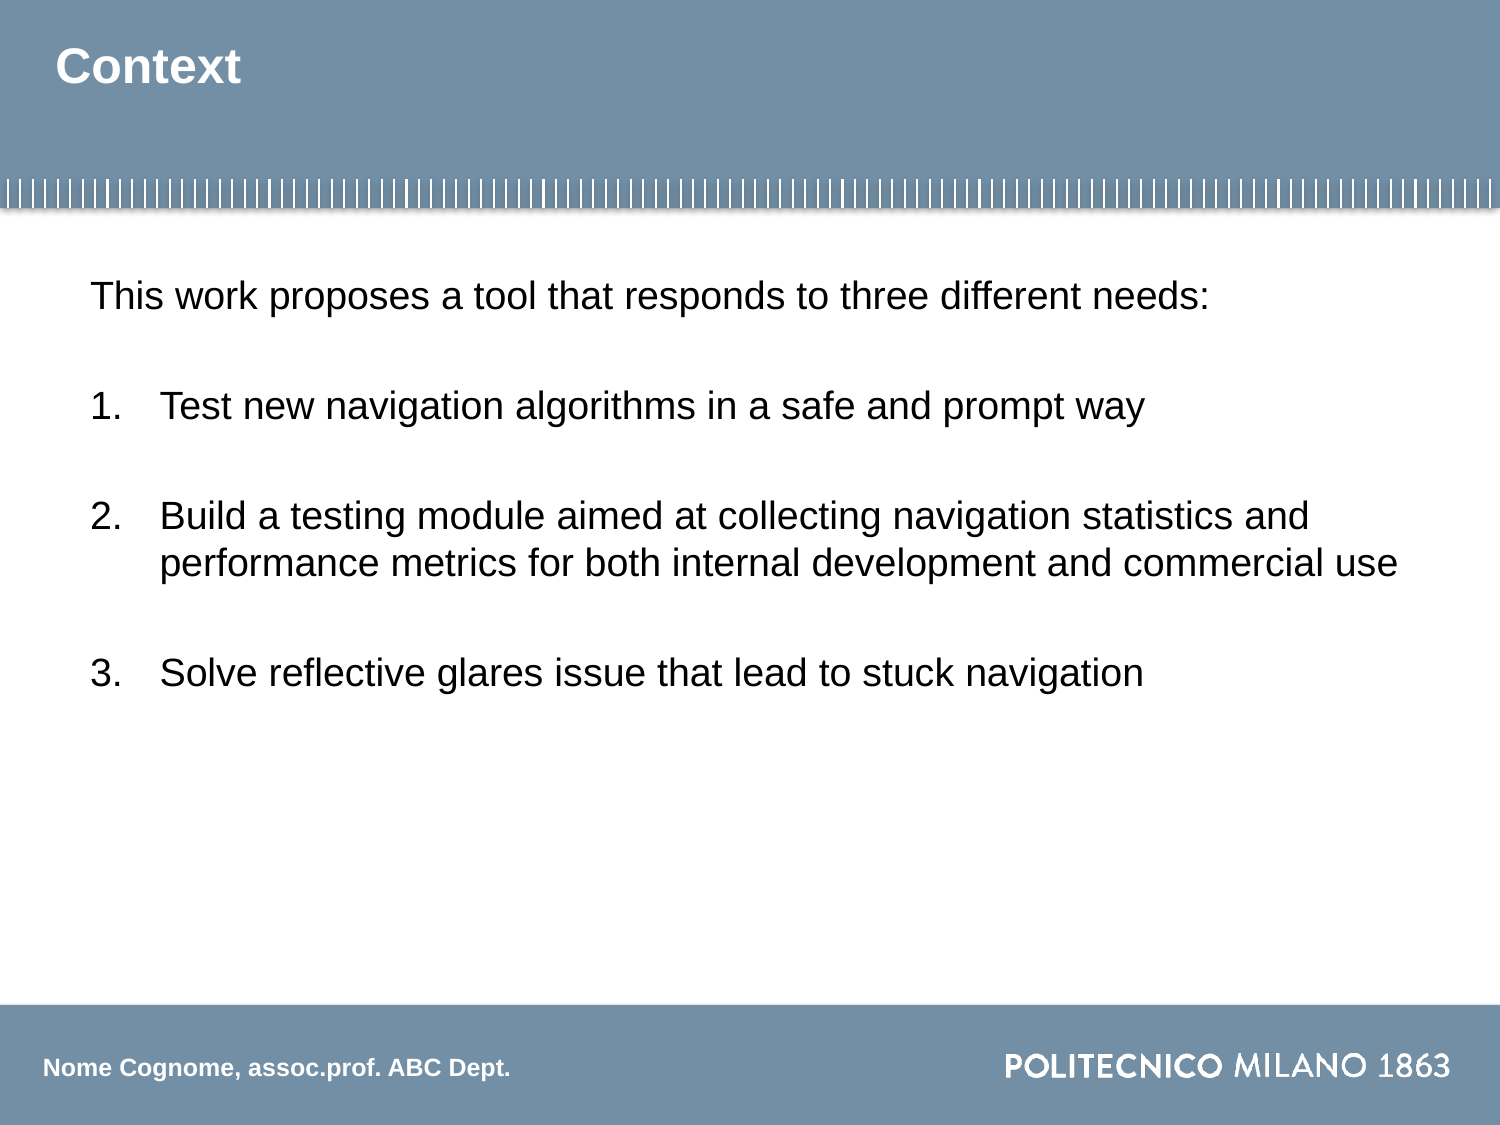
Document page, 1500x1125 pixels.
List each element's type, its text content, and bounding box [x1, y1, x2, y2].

list This work proposes a tool that responds to three different needs: Test new navigation algorithms in a safe and prompt way Build a testing module aimed at collecting navigation statistics and performance metrics for both internal development and commercial use Solve reflective glares issue that lead to stuck navigation [75, 262, 1441, 731]
picture [999, 1041, 1456, 1089]
title Context [40, 25, 1449, 164]
